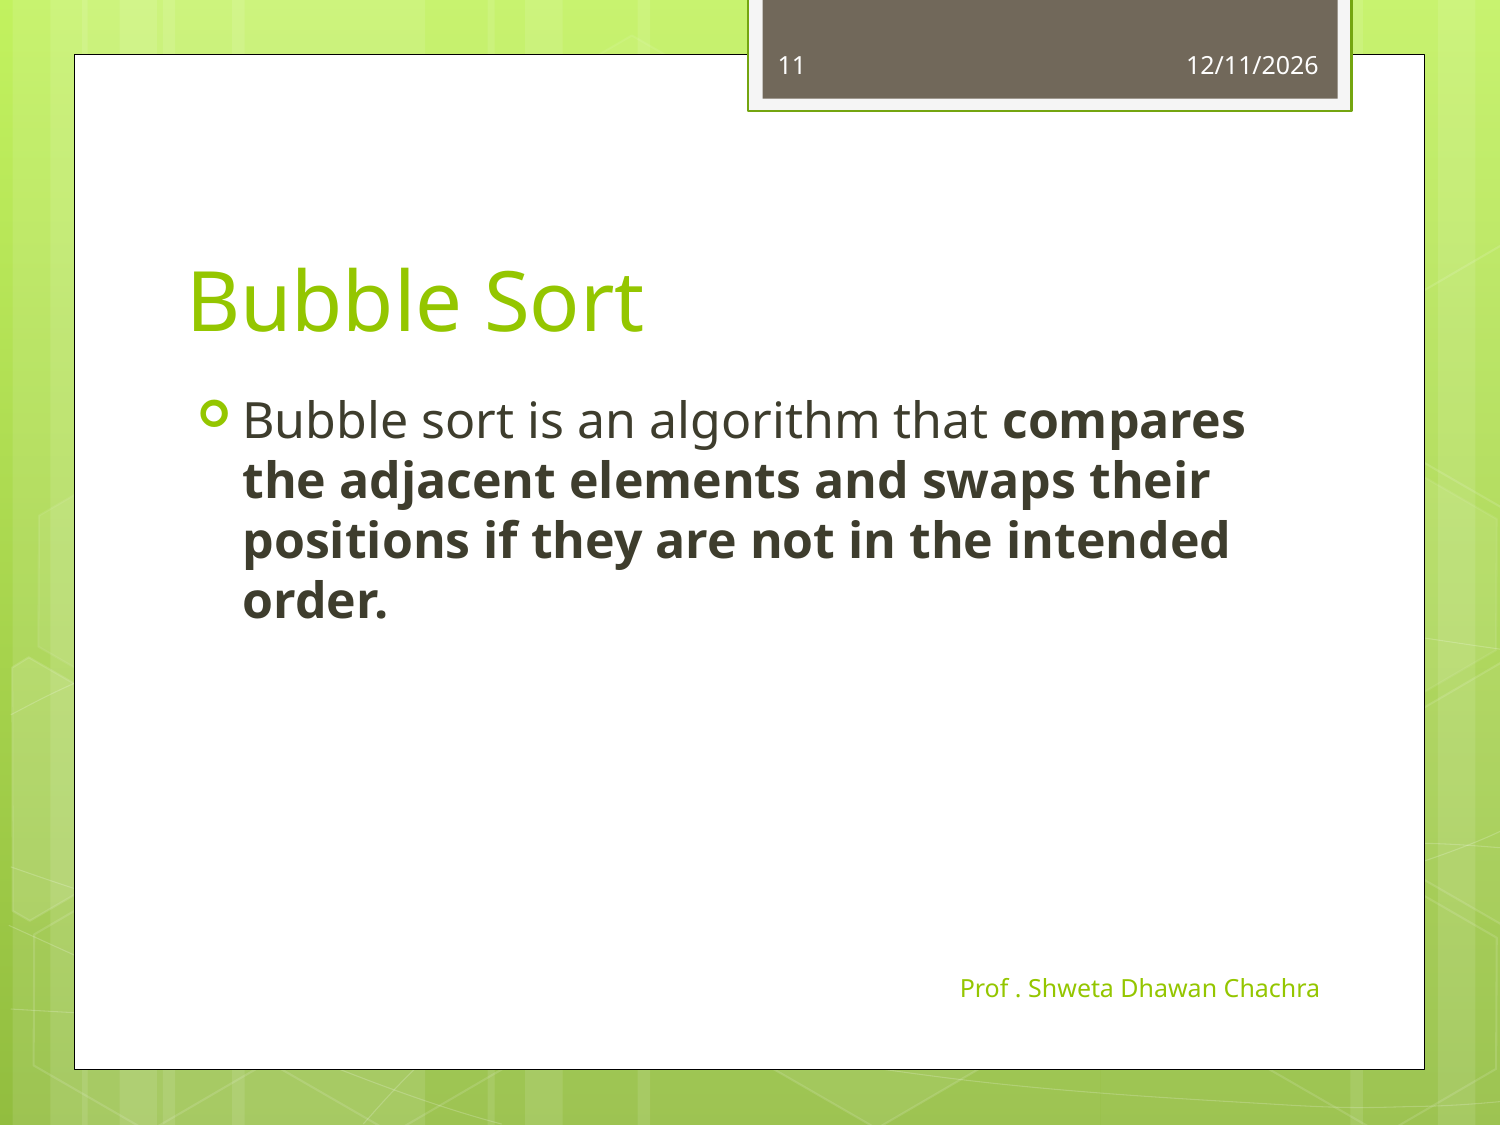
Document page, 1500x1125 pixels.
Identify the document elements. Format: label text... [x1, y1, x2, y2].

title Bubble Sort [171, 168, 1324, 357]
footer Prof . Shweta Dhawan Chachra [761, 960, 1336, 1020]
slide_number 11 [762, 36, 982, 97]
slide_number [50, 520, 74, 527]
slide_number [983, 36, 1334, 97]
list Bubble sort is an algorithm that compares the adjacent elements and swaps their positions if they are not in the intended order. [171, 381, 1283, 957]
table_header 3 [1476, 88, 1500, 93]
table_header 3 [1425, 88, 1437, 93]
table_header 3 [12, 88, 50, 93]
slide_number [1437, 520, 1476, 527]
table_header 6 [0, 299, 11, 306]
